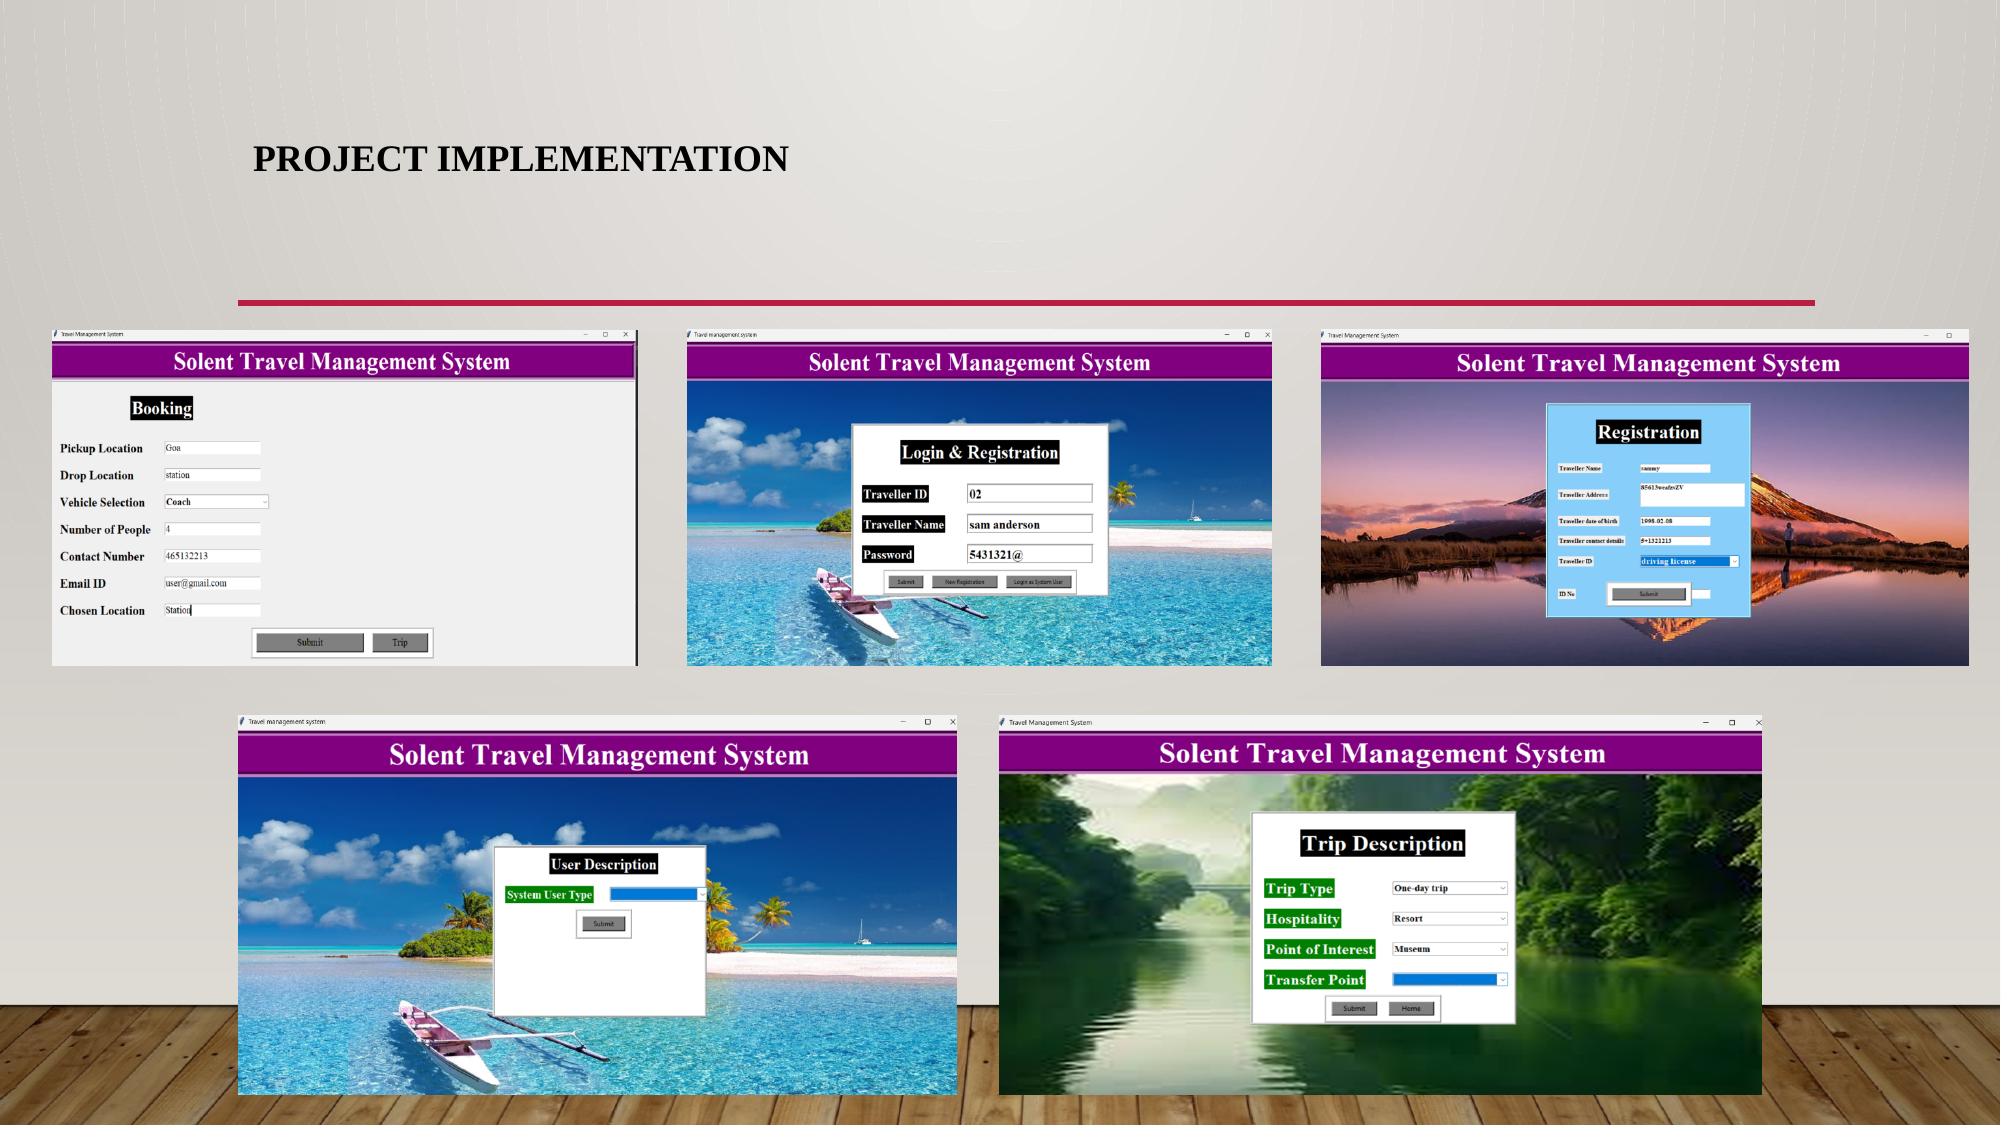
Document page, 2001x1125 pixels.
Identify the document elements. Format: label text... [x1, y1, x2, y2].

picture [0, 714, 2000, 1125]
picture [686, 328, 1273, 667]
title Project Implementation [238, 131, 1814, 305]
picture [1321, 328, 1969, 667]
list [52, 330, 638, 667]
